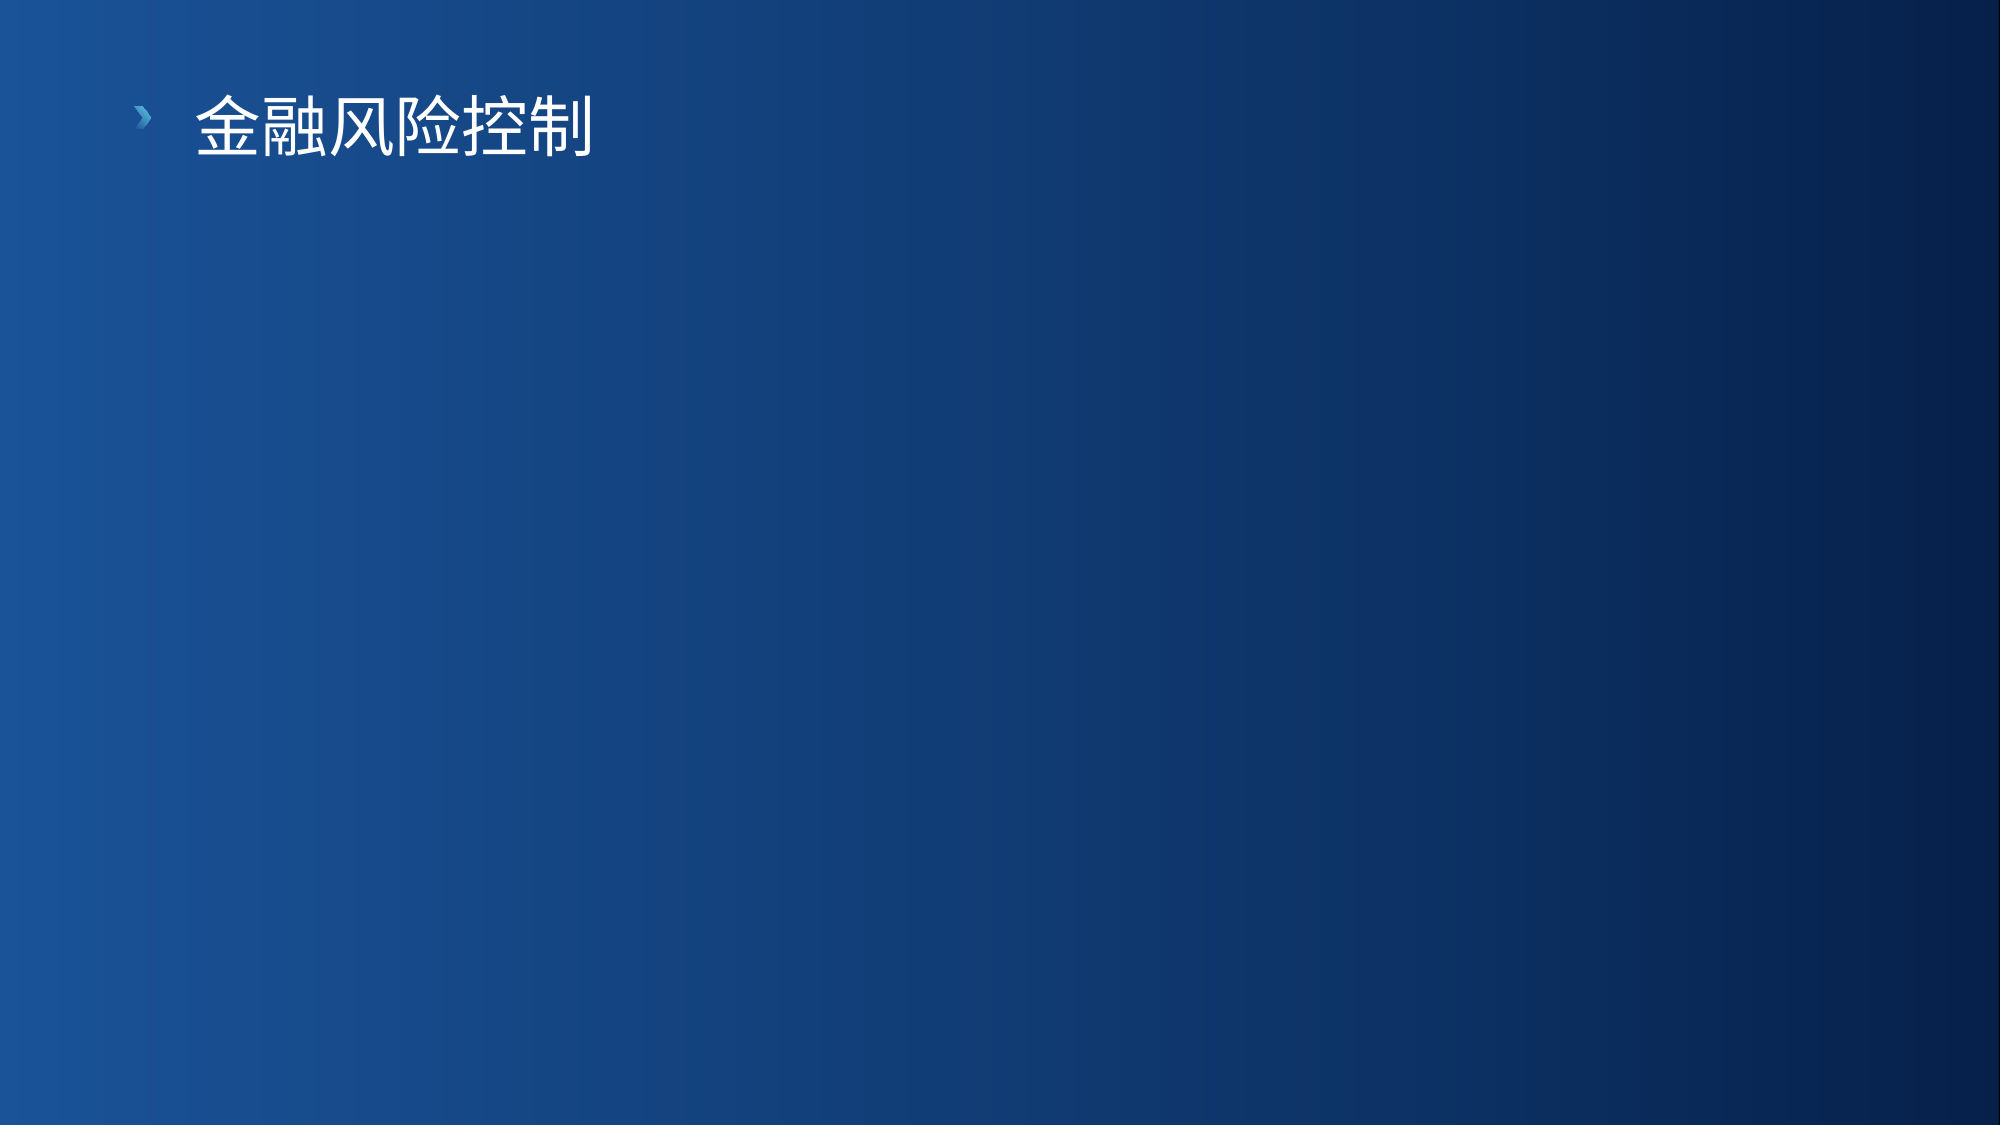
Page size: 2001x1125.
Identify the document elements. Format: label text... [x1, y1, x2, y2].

title 金融风险控制 [179, 67, 1900, 168]
picture [0, 0, 2001, 1125]
